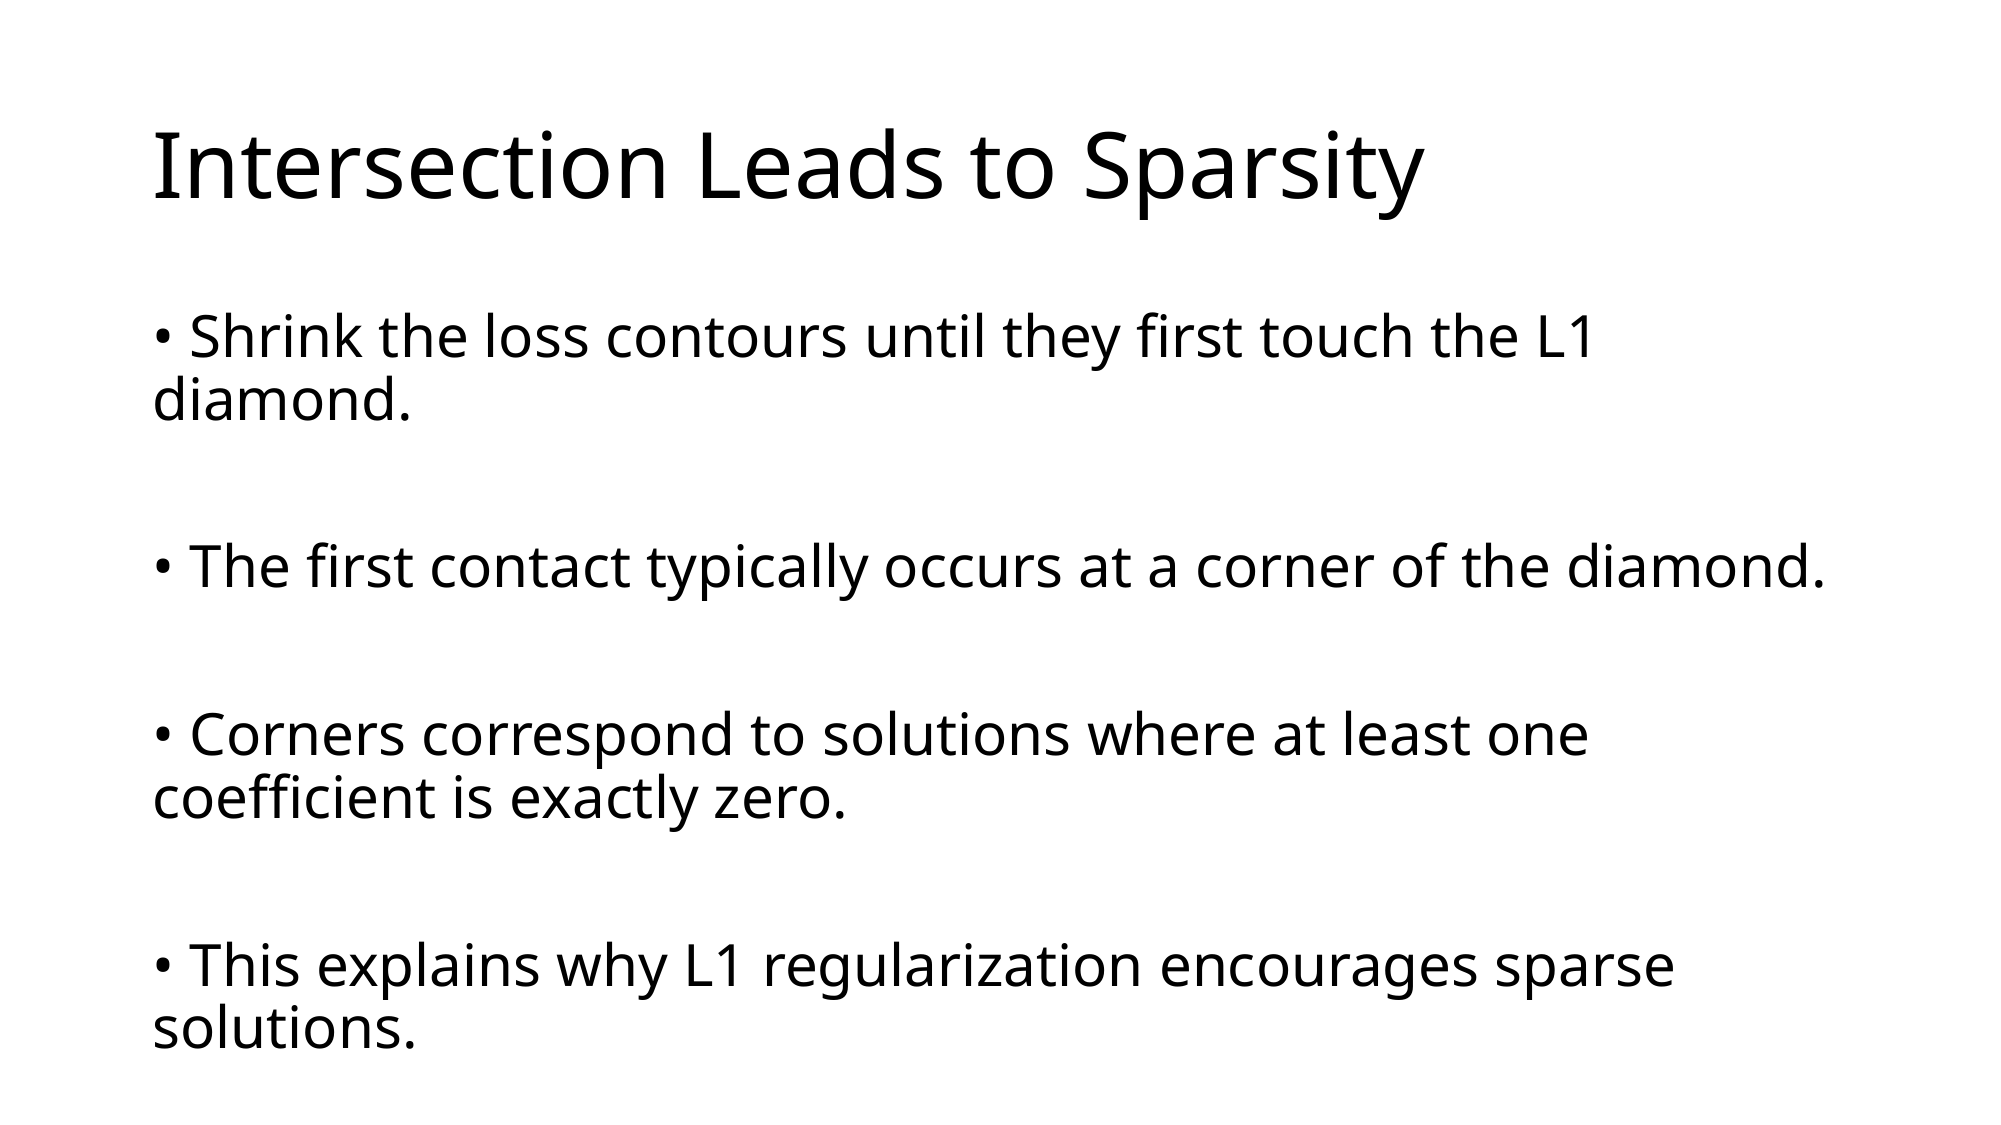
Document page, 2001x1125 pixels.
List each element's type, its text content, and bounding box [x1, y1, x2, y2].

list • Shrink the loss contours until they first touch the L1 diamond. • The first contact typically occurs at a corner of the diamond. • Corners correspond to solutions where at least one coefficient is exactly zero. • This explains why L1 regularization encourages sparse solutions. [137, 299, 1863, 1014]
title Intersection Leads to Sparsity [137, 59, 1863, 278]
